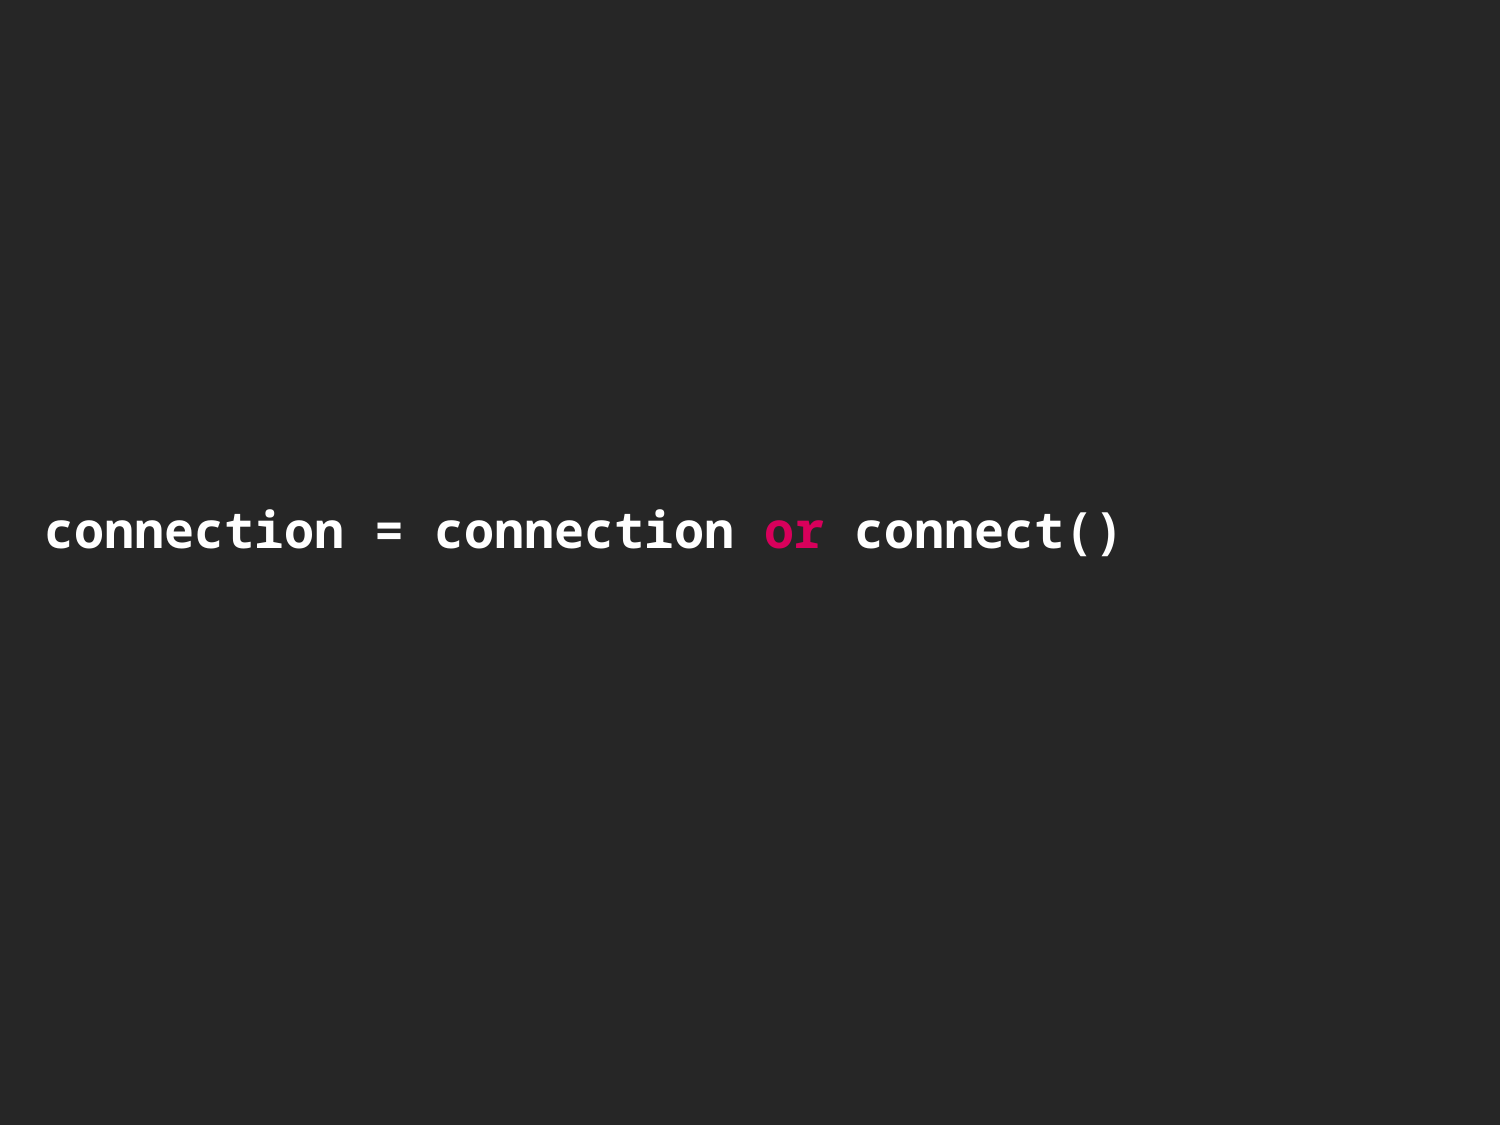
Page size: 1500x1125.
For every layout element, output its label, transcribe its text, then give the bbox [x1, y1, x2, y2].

list connection = connection or connect() [29, 491, 1471, 1094]
